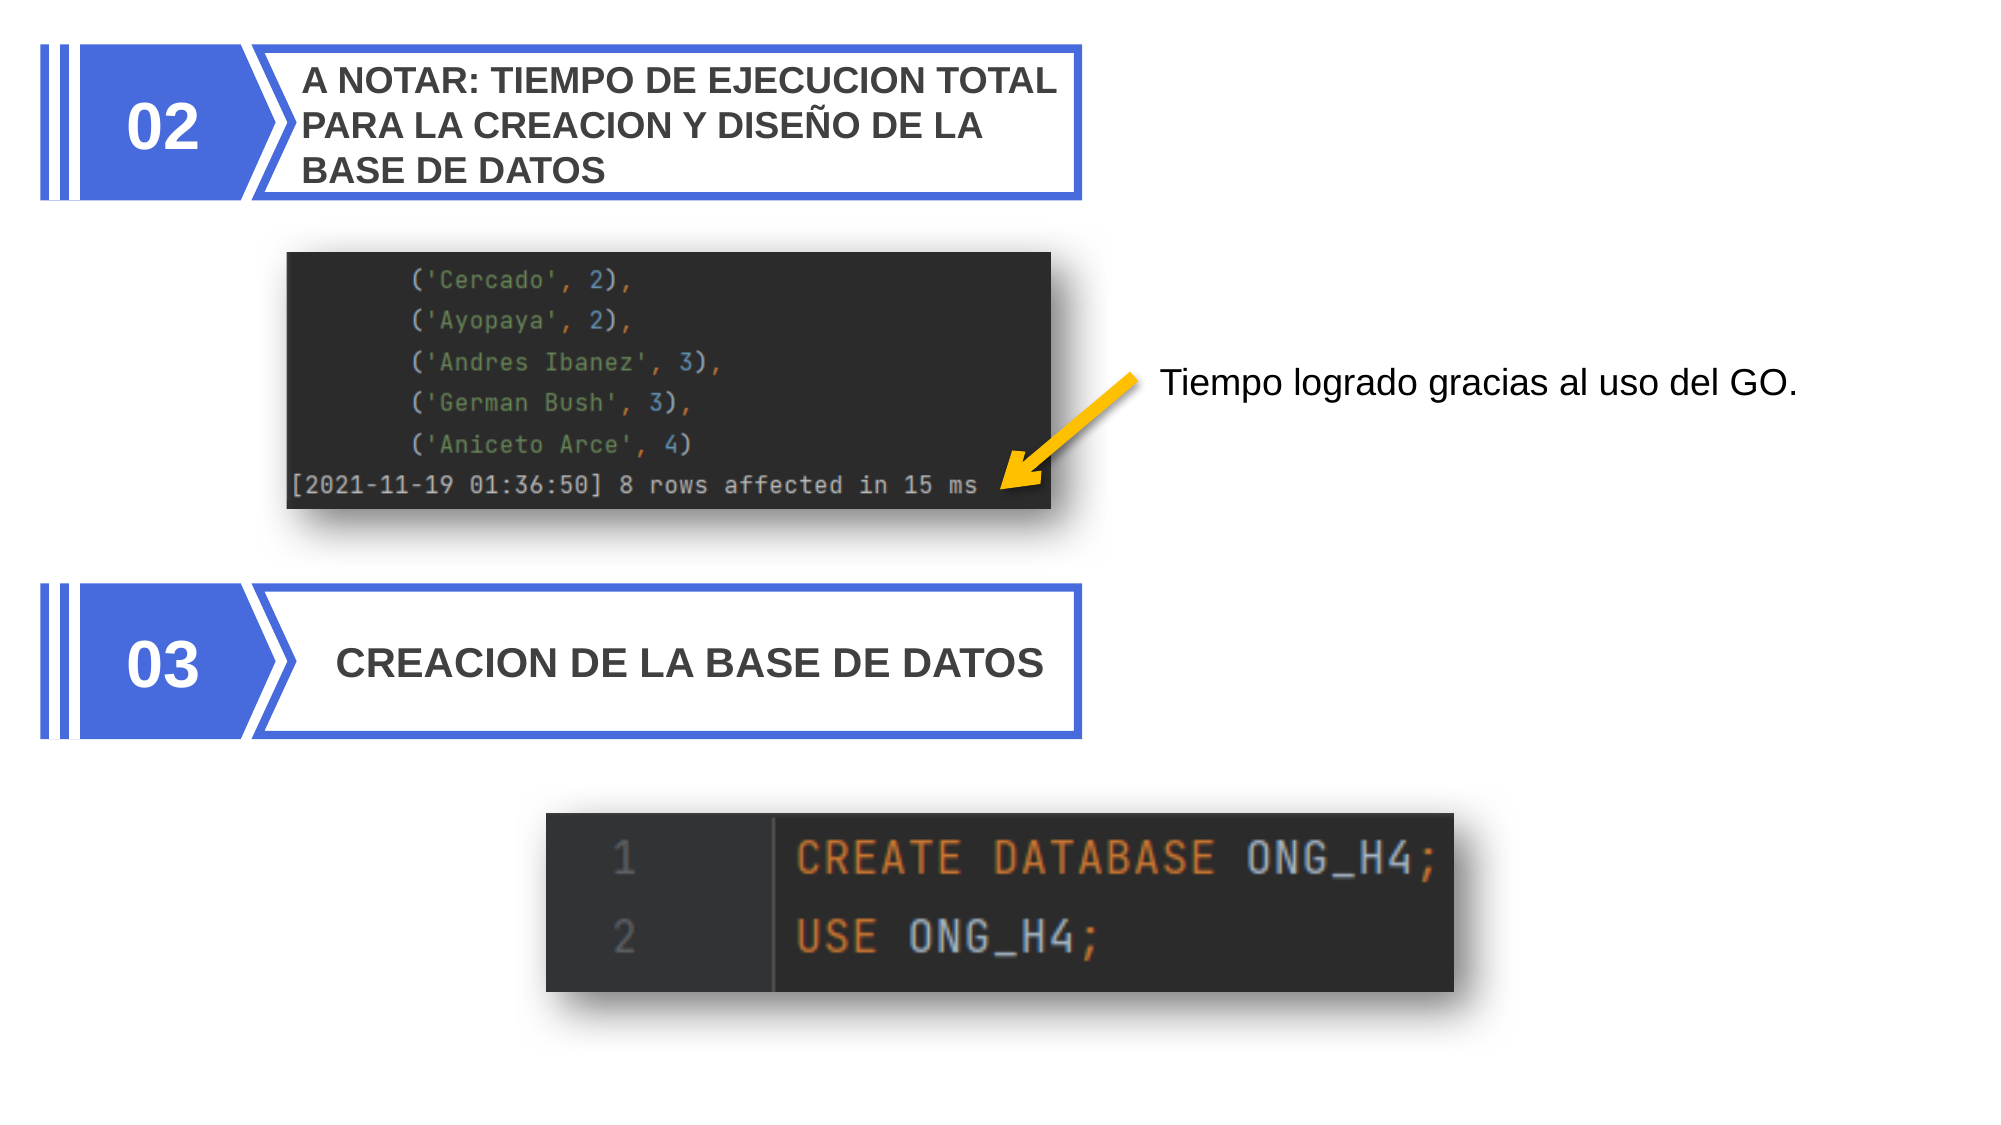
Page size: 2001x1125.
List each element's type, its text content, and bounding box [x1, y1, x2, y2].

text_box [44, 587, 1078, 736]
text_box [999, 376, 1135, 490]
picture [545, 813, 1454, 992]
picture [286, 251, 1051, 509]
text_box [44, 48, 1078, 197]
text_box Tiempo logrado gracias al uso del GO. [1144, 350, 1831, 410]
